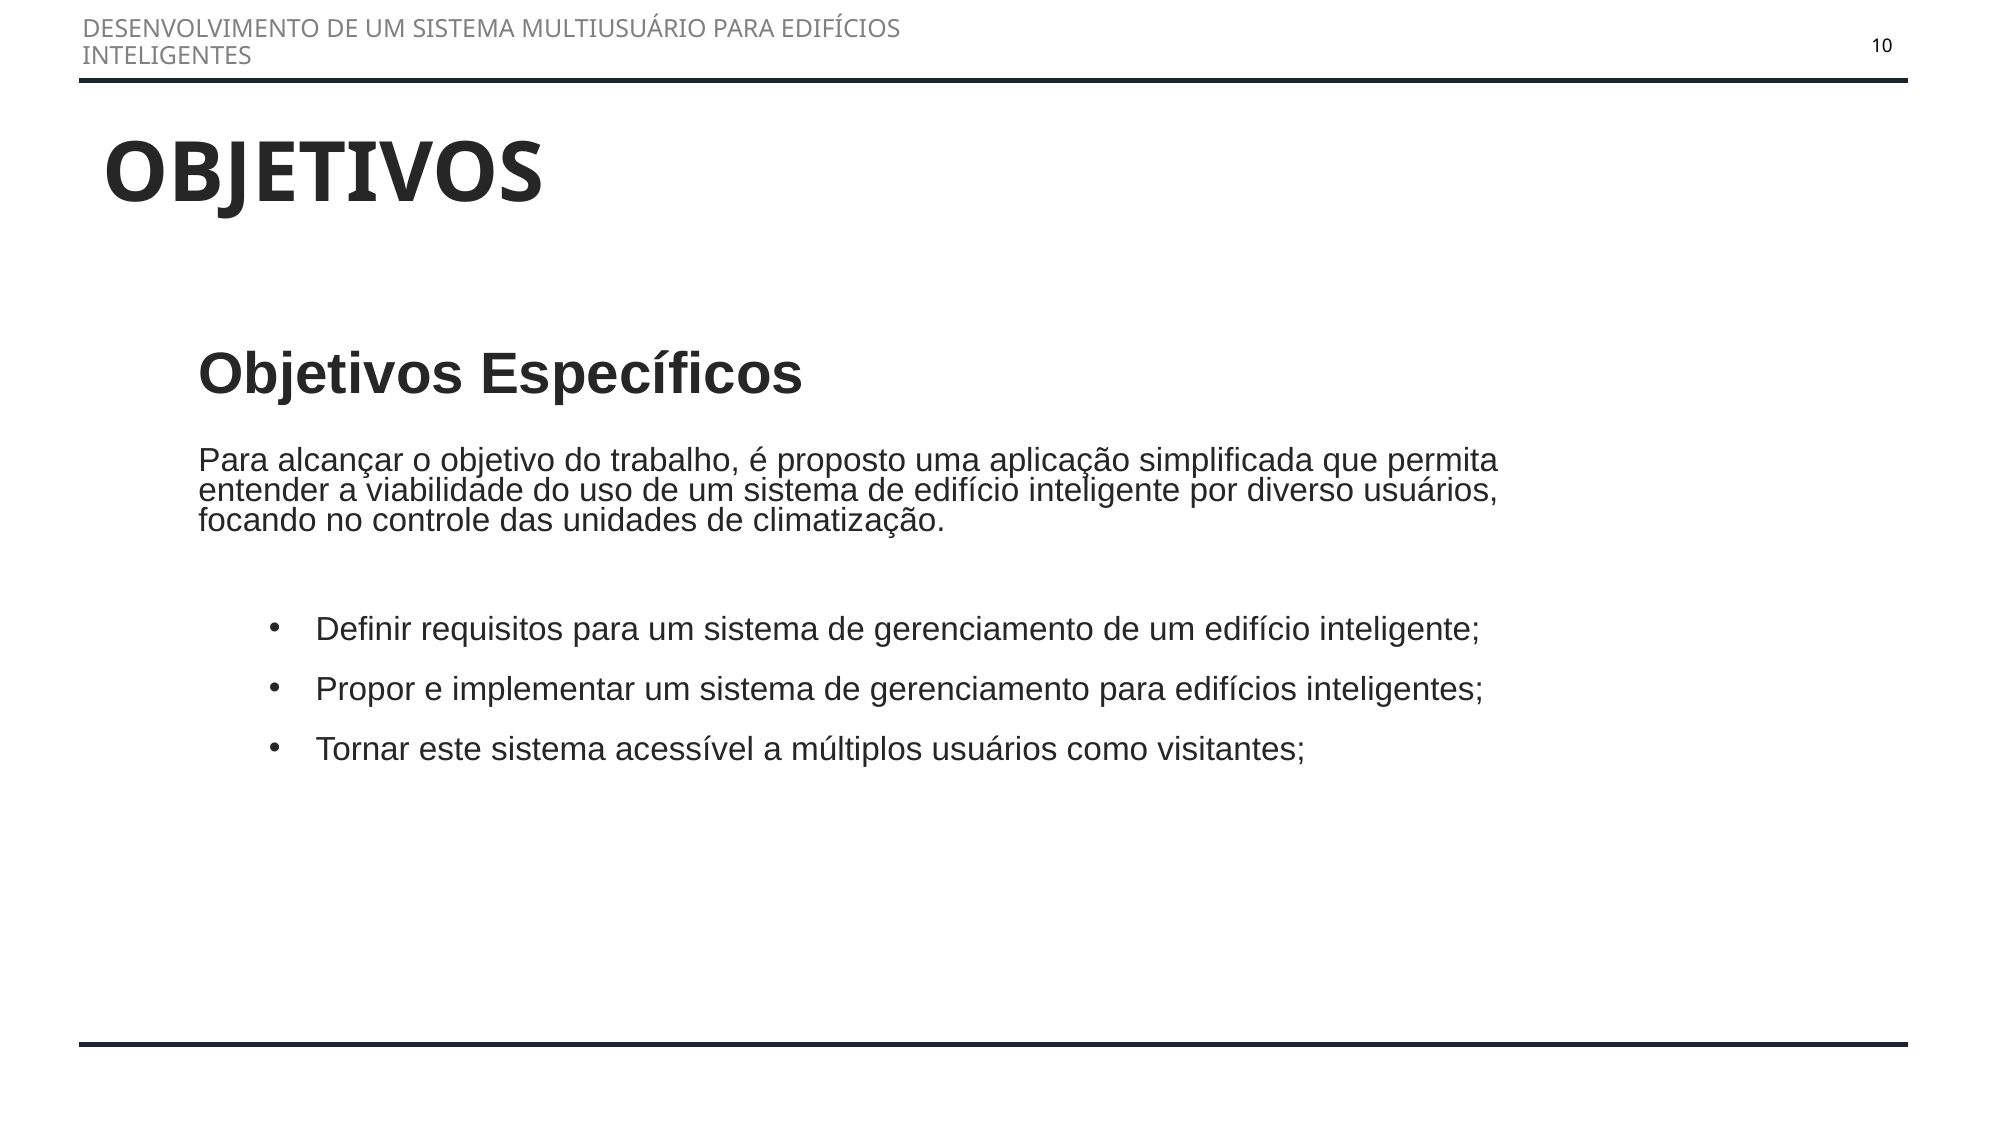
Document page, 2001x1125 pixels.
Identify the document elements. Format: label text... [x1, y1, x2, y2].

slide_number 10 [1802, 16, 1908, 77]
title OBJETIVOS [87, 96, 643, 240]
text_box Definir requisitos para um sistema de gerenciamento de um edifício inteligente; Propor e implementar um sistema de gerenciamento para edifícios inteligentes; Tornar este sistema acessível a múltiplos usuários como visitantes; [253, 579, 1599, 775]
text_box Para alcançar o objetivo do trabalho, é proposto uma aplicação simplificada que permita entender a viabilidade do uso de um sistema de edifício inteligente por diverso usuários, focando no controle das unidades de climatização. [183, 441, 1529, 546]
text_box DESENVOLVIMENTO DE UM SISTEMA MULTIUSUÁRIO PARA EDIFÍCIOS INTELIGENTES [67, 17, 988, 78]
text_box Objetivos Específicos [183, 298, 1699, 442]
